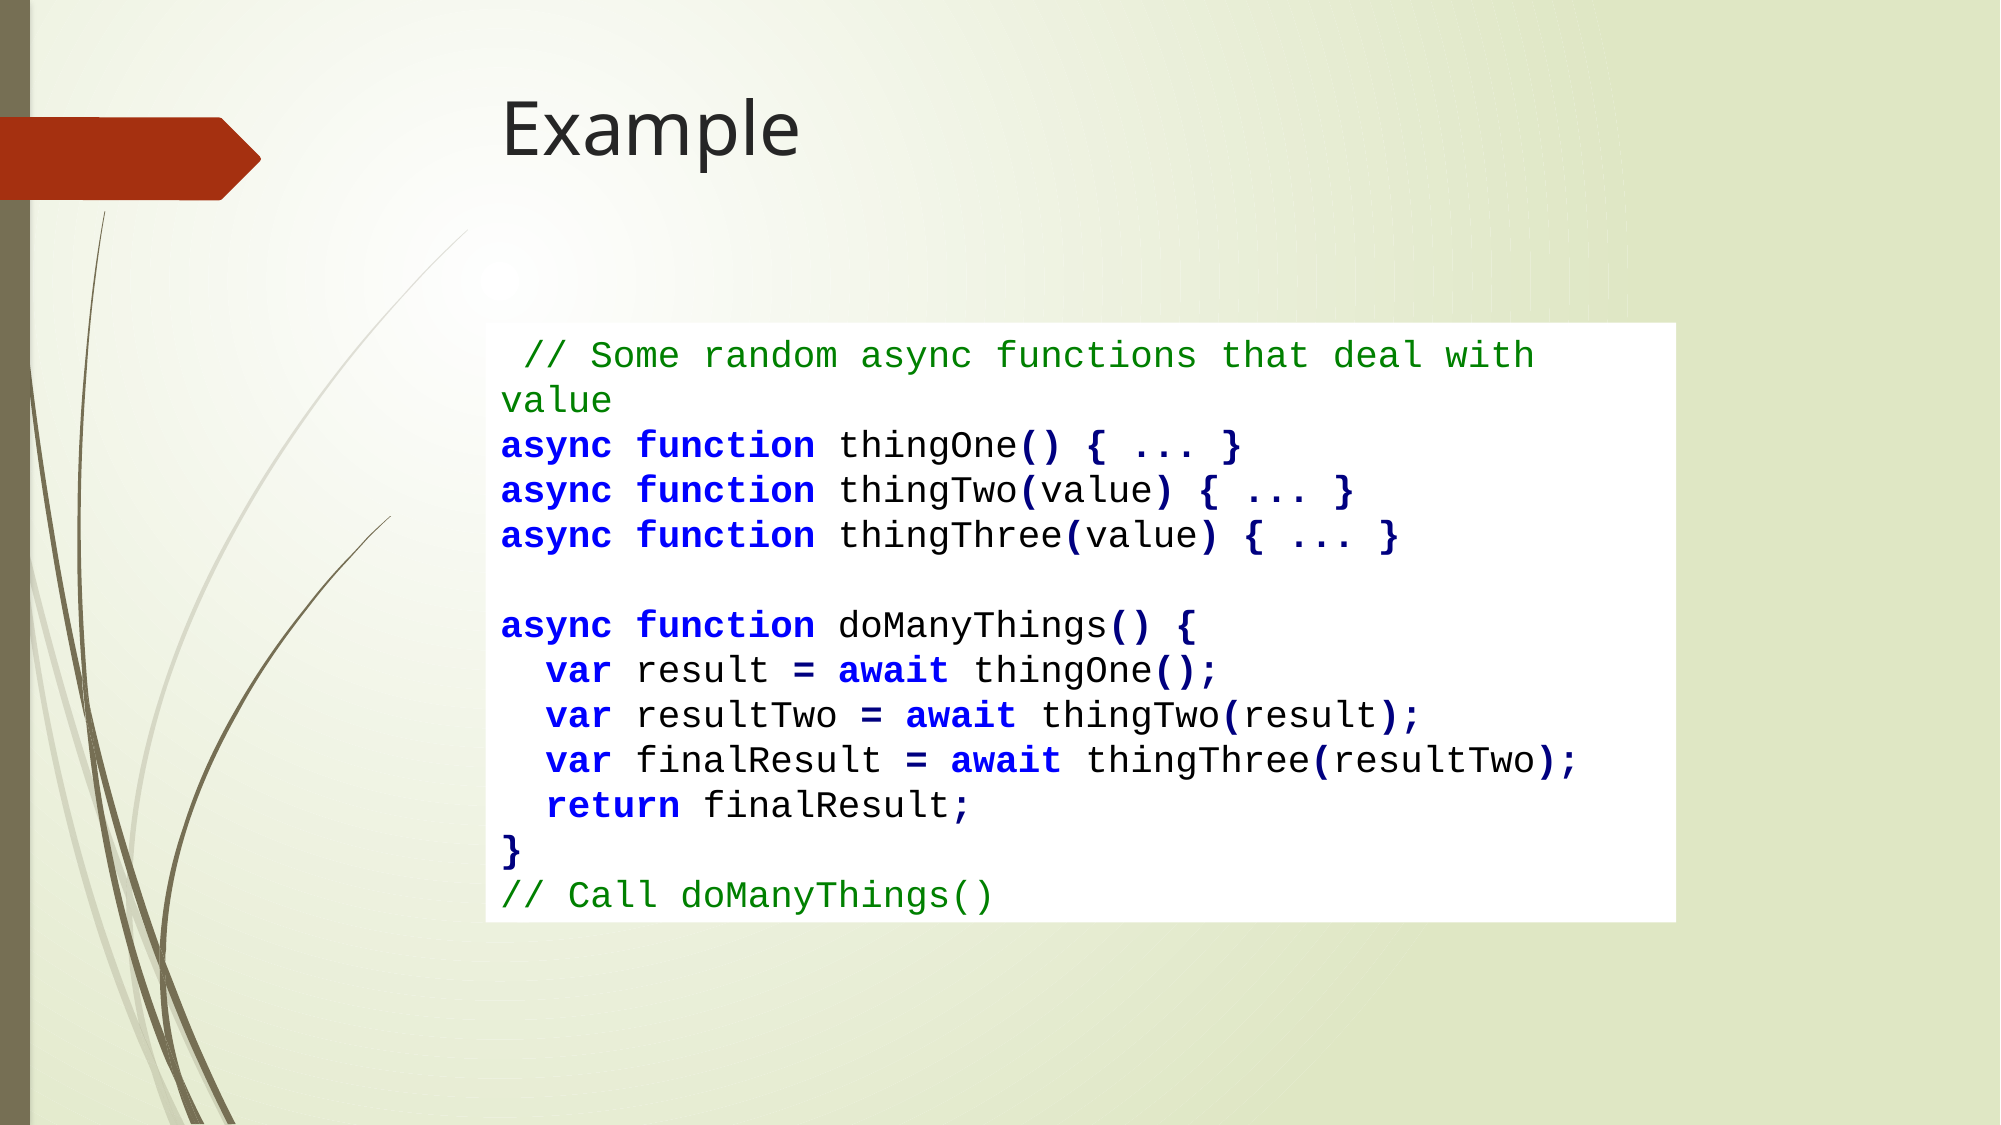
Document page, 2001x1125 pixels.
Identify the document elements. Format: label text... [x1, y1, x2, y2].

text_box // Some random async functions that deal with value async function thingOne() { ... } async function thingTwo(value) { ... } async function thingThree(value) { ... } async function doManyThings() { var result = await thingOne(); var resultTwo = await thingTwo(result); var finalResult = await thingThree(resultTwo); return finalResult; } // Call doManyThings() [485, 322, 1677, 923]
title Example [485, 72, 1728, 283]
